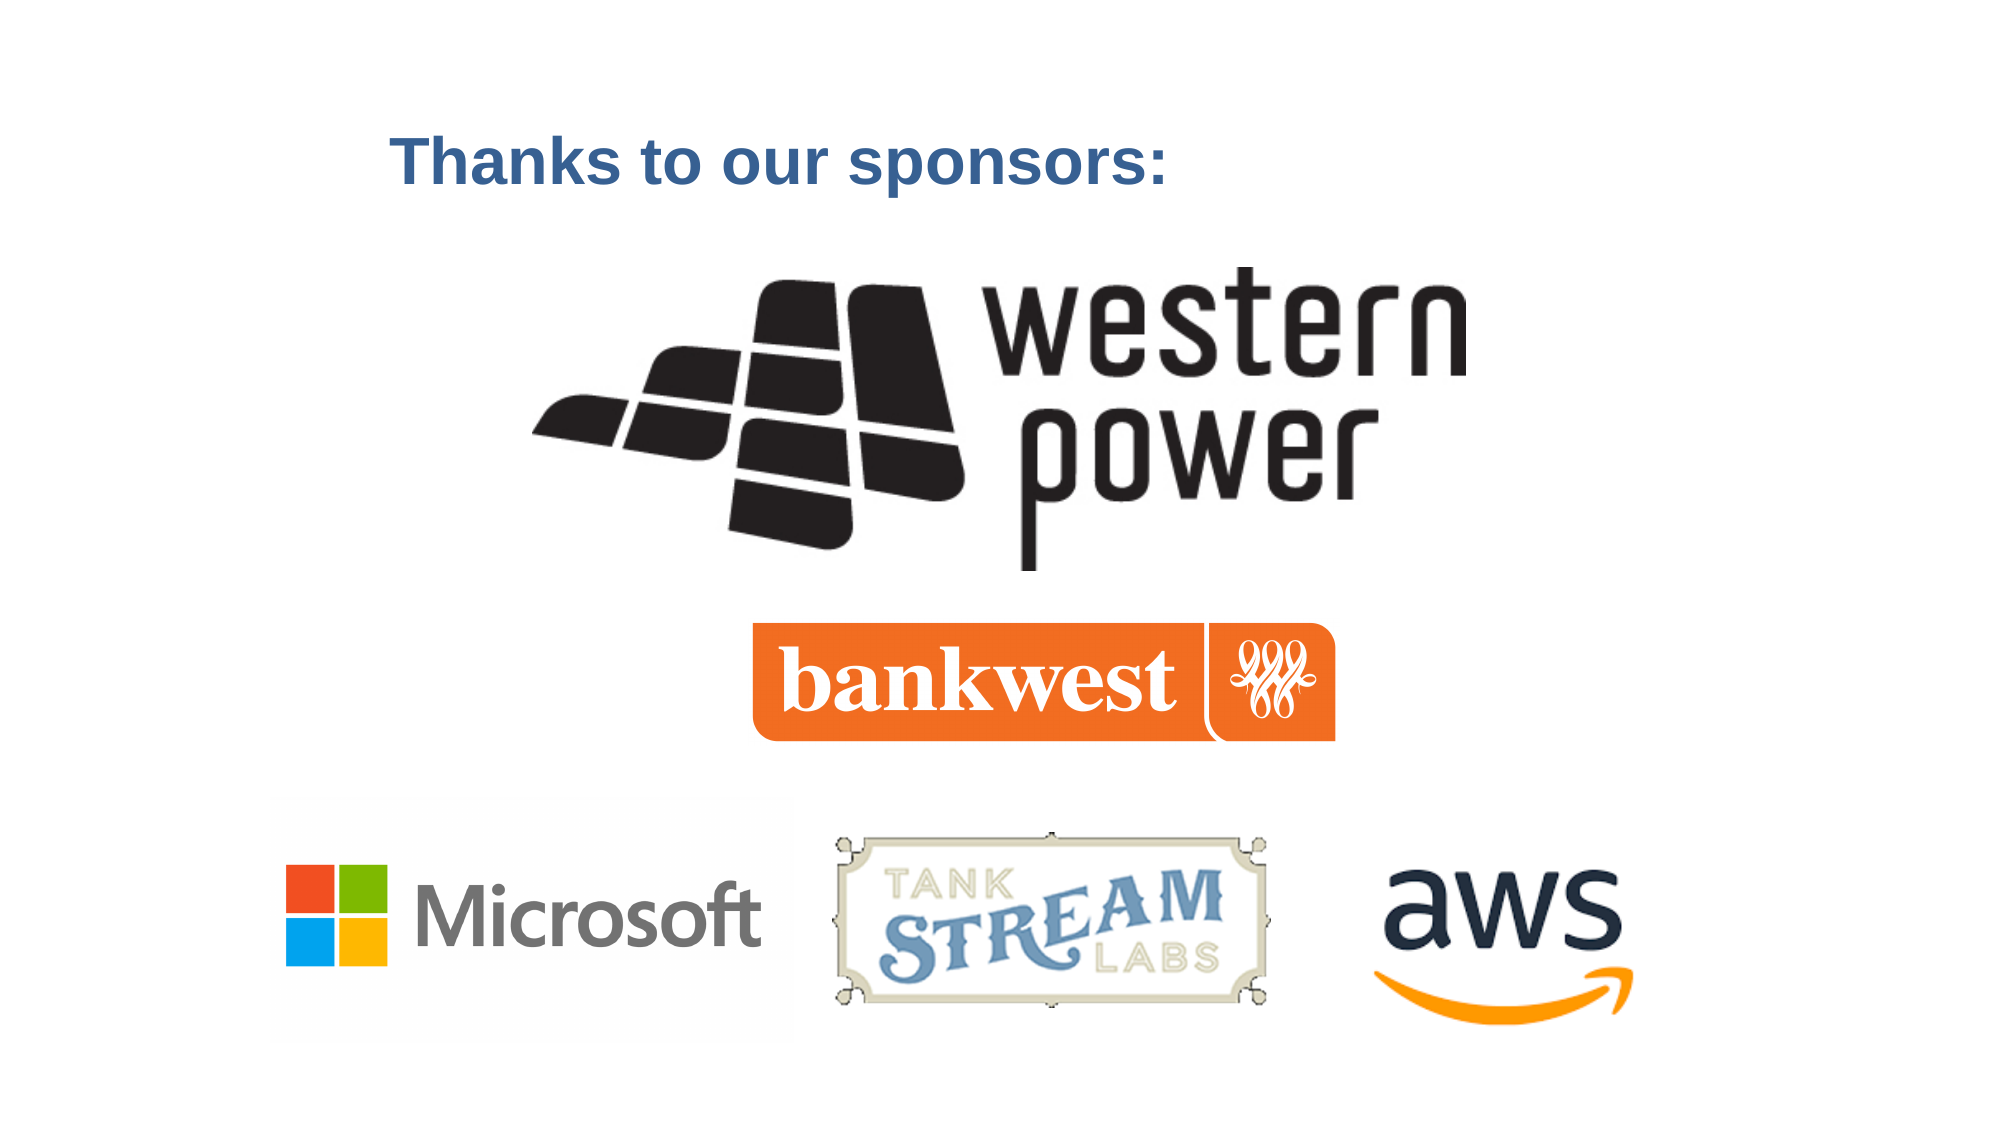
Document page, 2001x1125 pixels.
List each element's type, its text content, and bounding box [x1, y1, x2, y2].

text_box Thanks to our sponsors: [374, 110, 1292, 205]
picture [832, 832, 1271, 1008]
picture [531, 266, 1467, 571]
picture [270, 797, 794, 1043]
picture [1355, 812, 1661, 1058]
picture [747, 618, 1340, 746]
